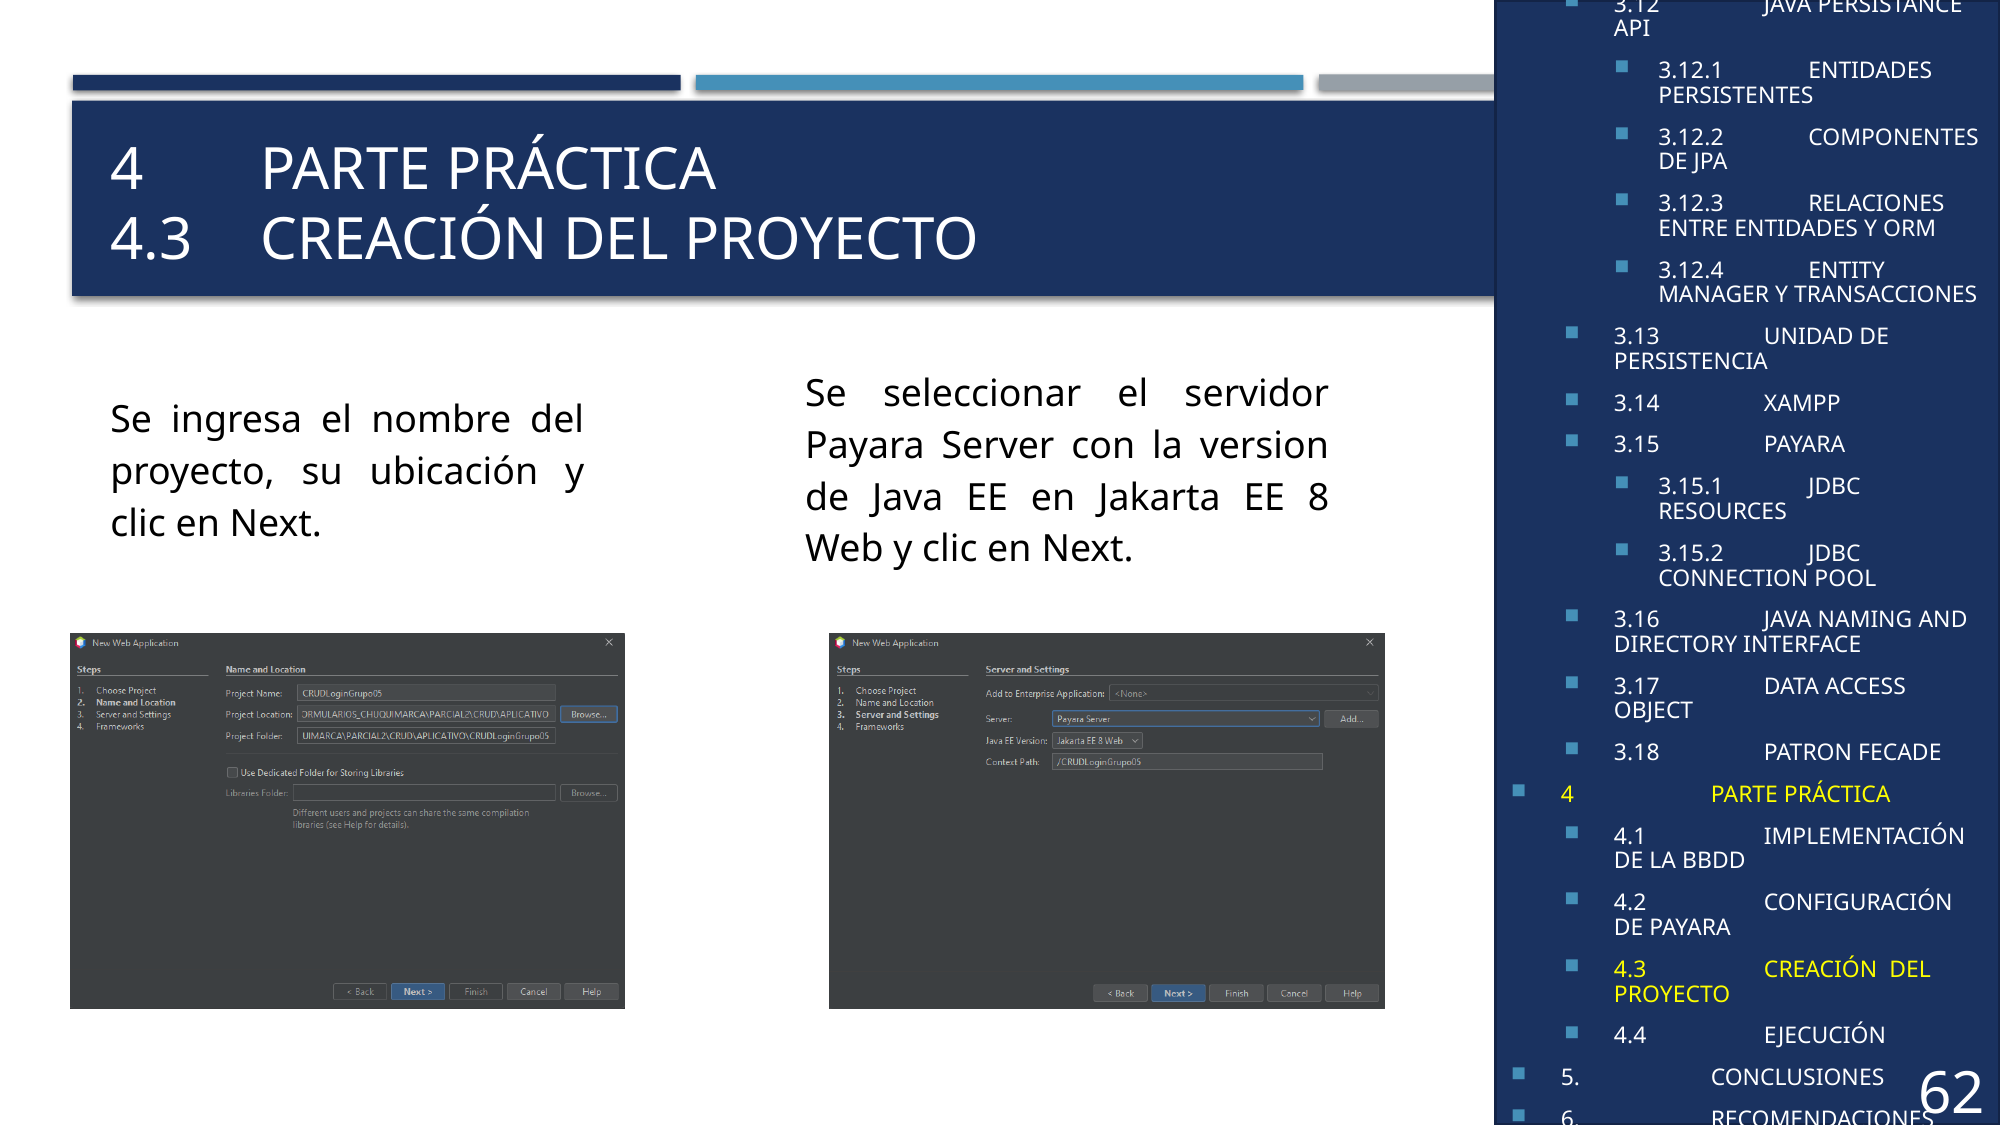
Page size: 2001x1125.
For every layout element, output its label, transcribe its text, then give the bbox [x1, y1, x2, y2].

text_box 3.12 JAVA PERSISTANCE API 3.12.1 ENTIDADES PERSISTENTES 3.12.2 COMPONENTES DE JPA 3.12.3 RELACIONES ENTRE ENTIDADES Y ORM 3.12.4 ENTITY MANAGER Y TRANSACCIONES 3.13 UNIDAD DE PERSISTENCIA 3.14 XAMPP 3.15 PAYARA 3.15.1 JDBC RESOURCES 3.15.2 JDBC CONNECTION POOL 3.16 JAVA NAMING AND DIRECTORY INTERFACE 3.17 DATA ACCESS OBJECT 3.18 PATRON FECADE 4 PARTE PRÁCTICA 4.1 IMPLEMENTACIÓN DE LA BBDD 4.2 CONFIGURACIÓN DE PAYARA 4.3 CREACIÓN DEL PROYECTO 4.4 EJECUCIÓN 5. CONCLUSIONES 6. RECOMENDACIONES [1494, 0, 2000, 1125]
picture [828, 633, 1386, 1010]
picture [70, 633, 625, 1010]
slide_number 62 [1827, 1065, 2000, 1125]
list Se ingresa el nombre del proyecto, su ubicación y clic en Next. [95, 353, 600, 579]
title 4 Parte práctica 4.3 CREACIÓN DEL PROYECTO [95, 112, 1494, 279]
text_box Se seleccionar el servidor Payara Server con la version de Java EE en Jakarta EE 8 Web y clic en Next. [790, 353, 1345, 579]
